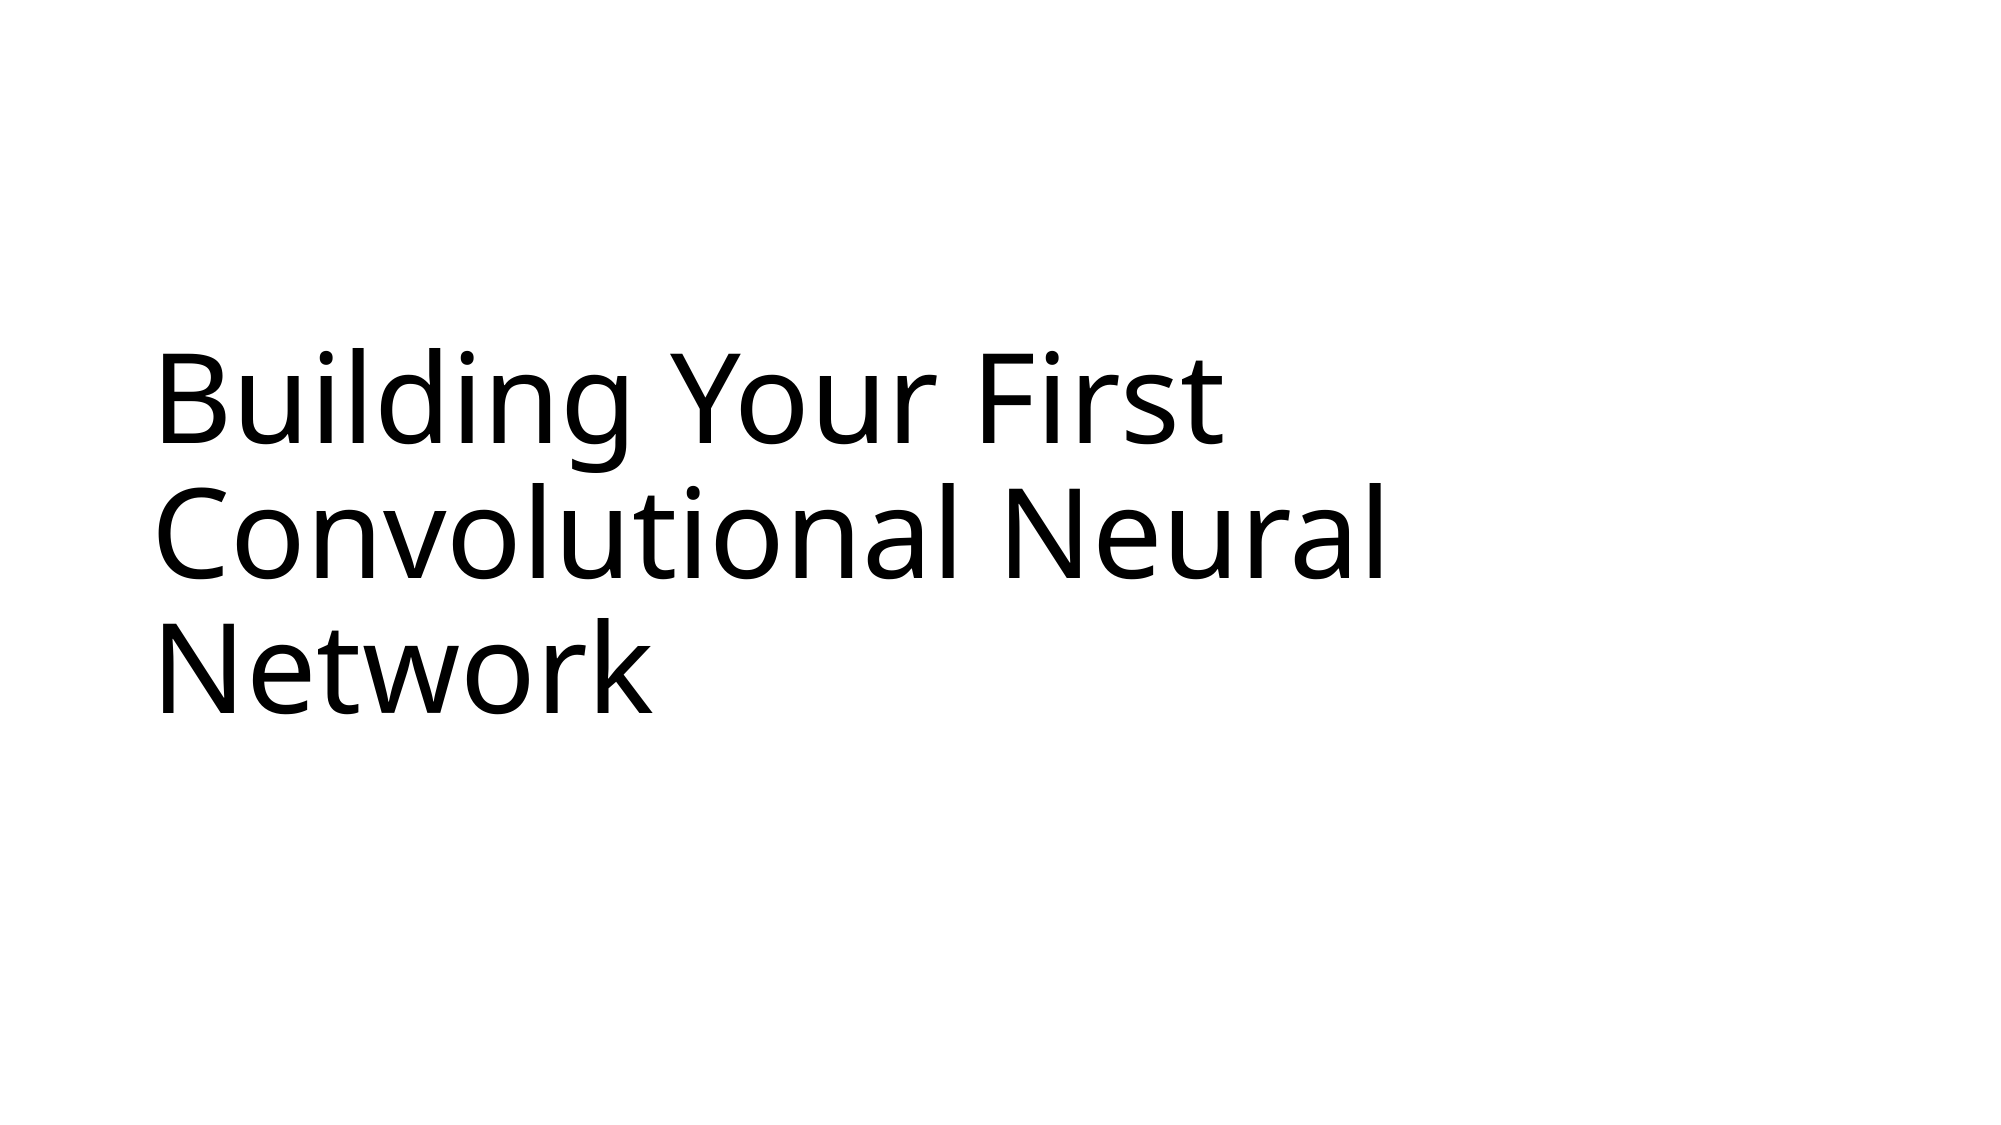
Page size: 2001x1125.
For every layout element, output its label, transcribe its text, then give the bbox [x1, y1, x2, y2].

title Building Your First Convolutional Neural Network [136, 280, 1862, 749]
